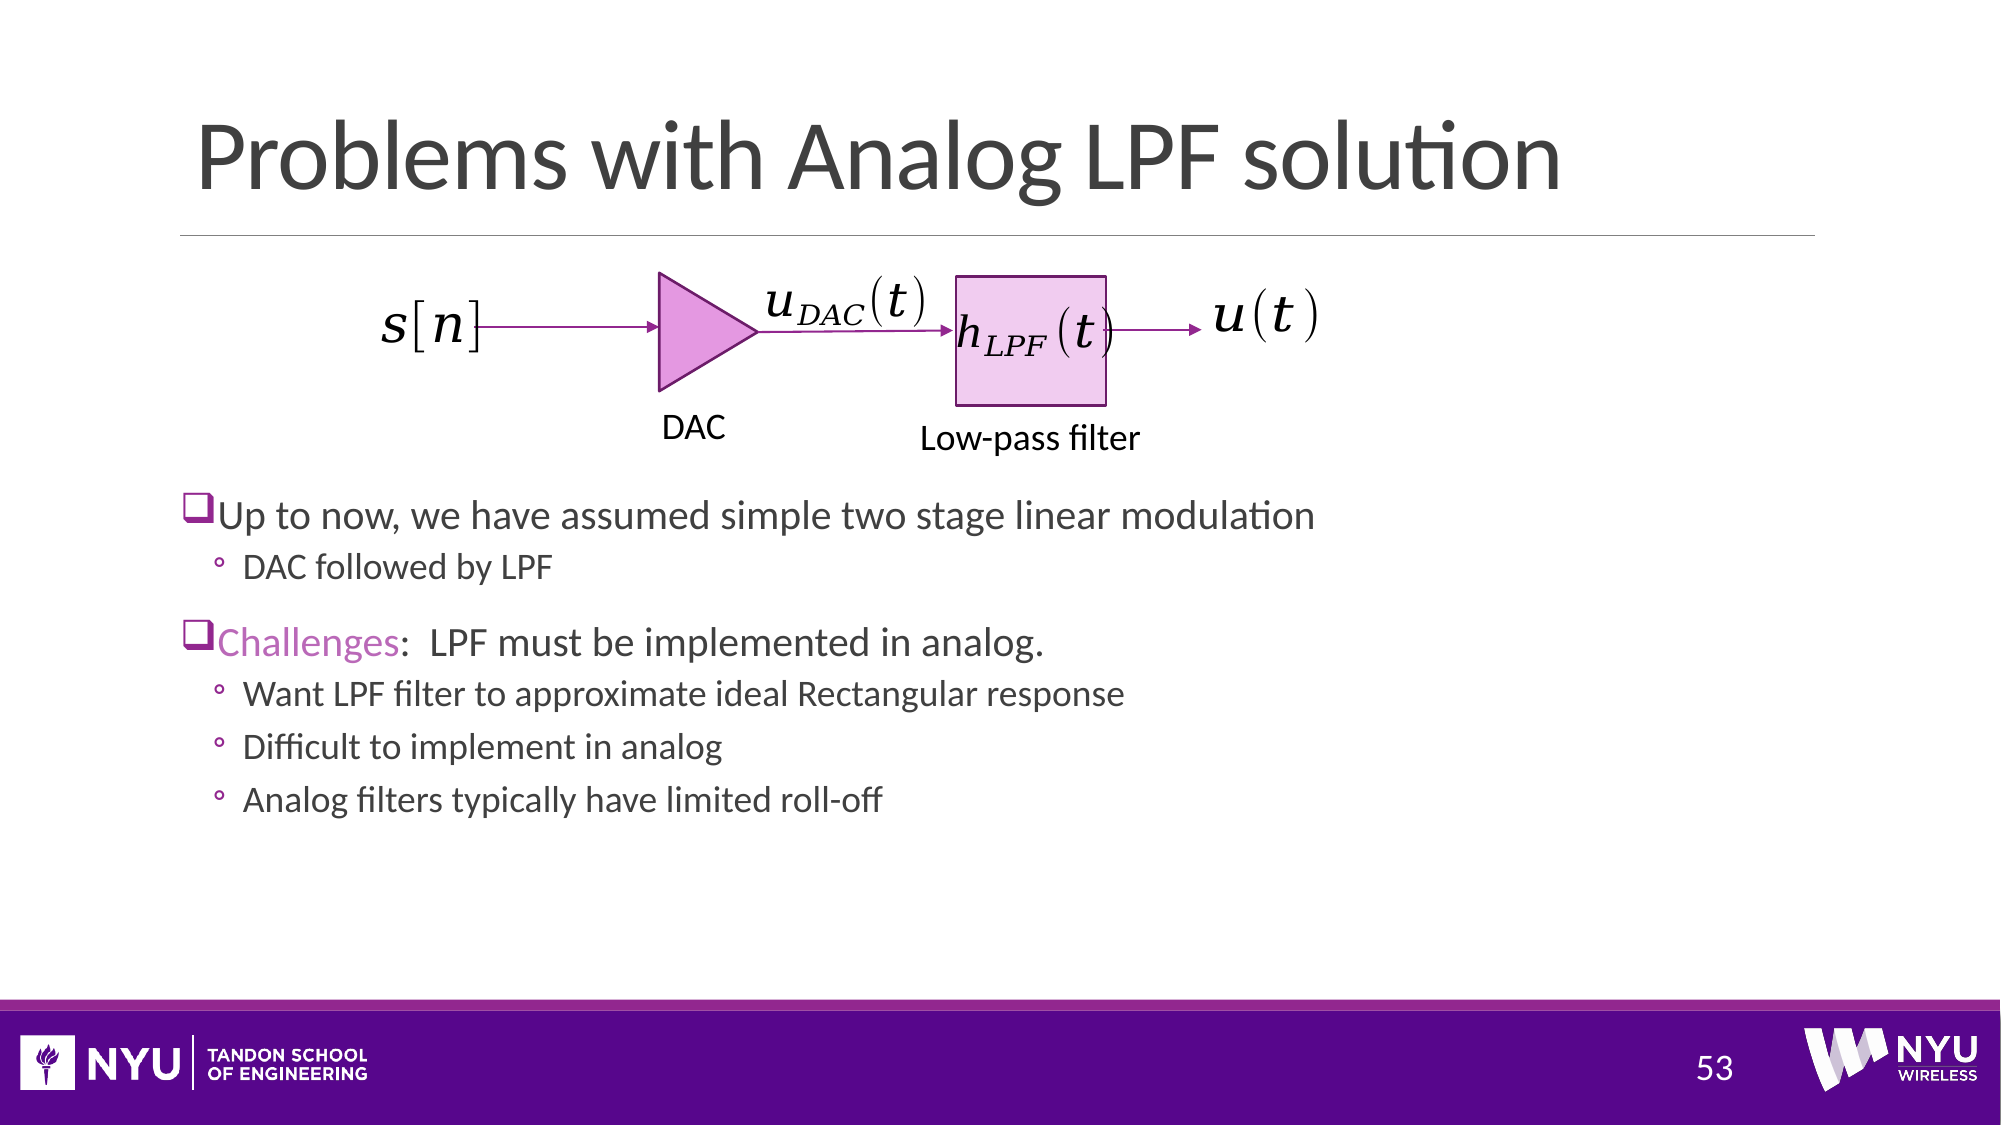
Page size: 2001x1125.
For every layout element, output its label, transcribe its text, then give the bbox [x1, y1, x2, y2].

title Problems with Analog LPF solution [180, 47, 1830, 218]
list Up to now, we have assumed simple two stage linear modulation DAC followed by LPF Challenges: LPF must be implemented in analog. Want LPF filter to approximate ideal Rectangular response Difficult to implement in analog Analog filters typically have limited roll-off [180, 485, 1830, 963]
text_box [757, 329, 954, 333]
text_box Low-pass filter [905, 405, 1157, 465]
slide_number 53 [1533, 1035, 1749, 1096]
text_box [955, 275, 1107, 405]
text_box DAC [647, 394, 741, 455]
text_box [657, 271, 757, 393]
